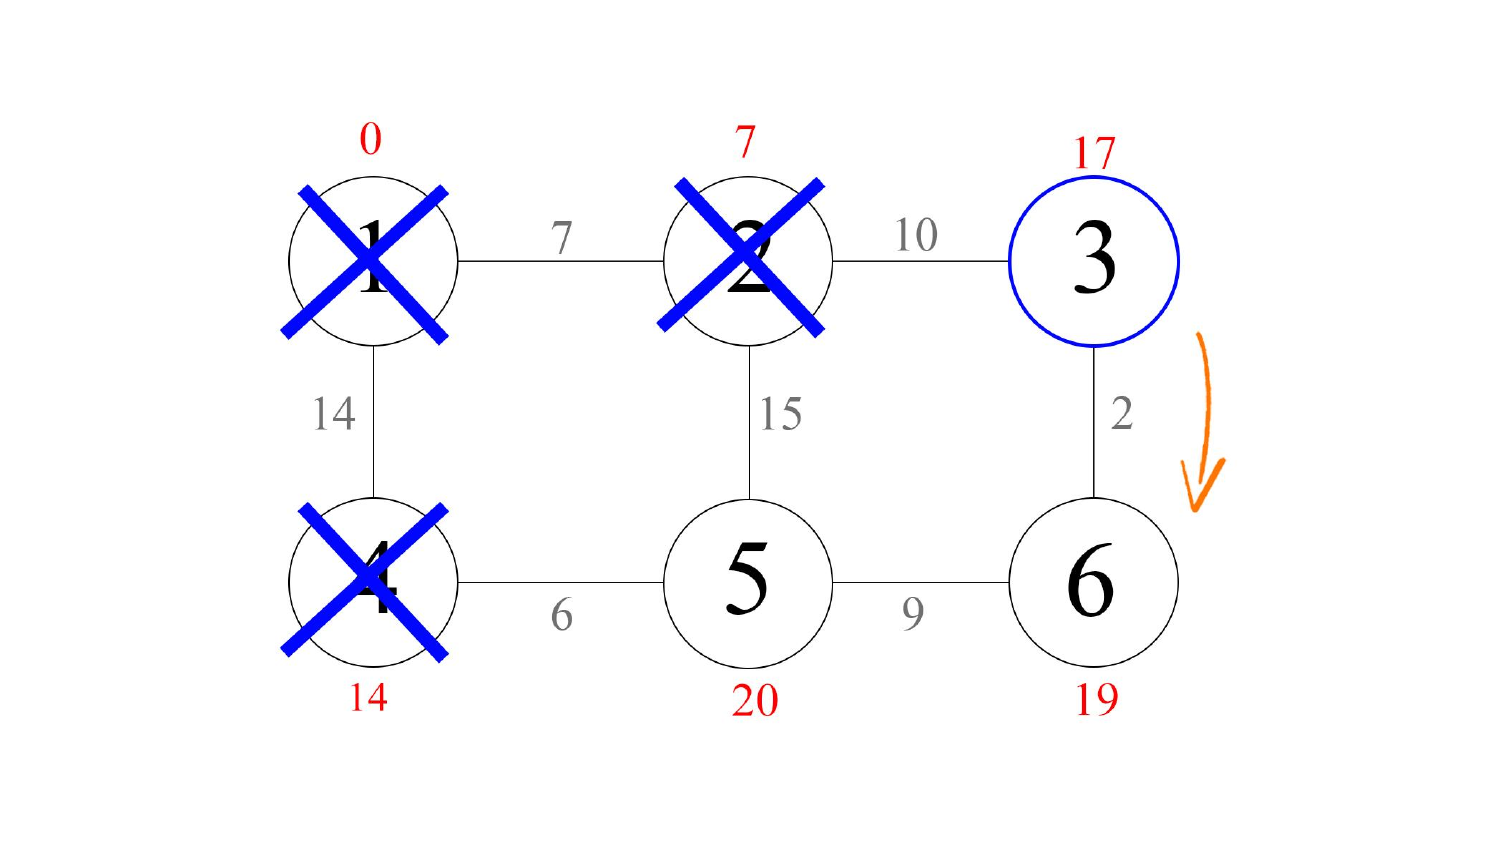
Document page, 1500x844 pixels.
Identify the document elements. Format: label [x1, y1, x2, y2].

picture [172, 24, 1328, 819]
